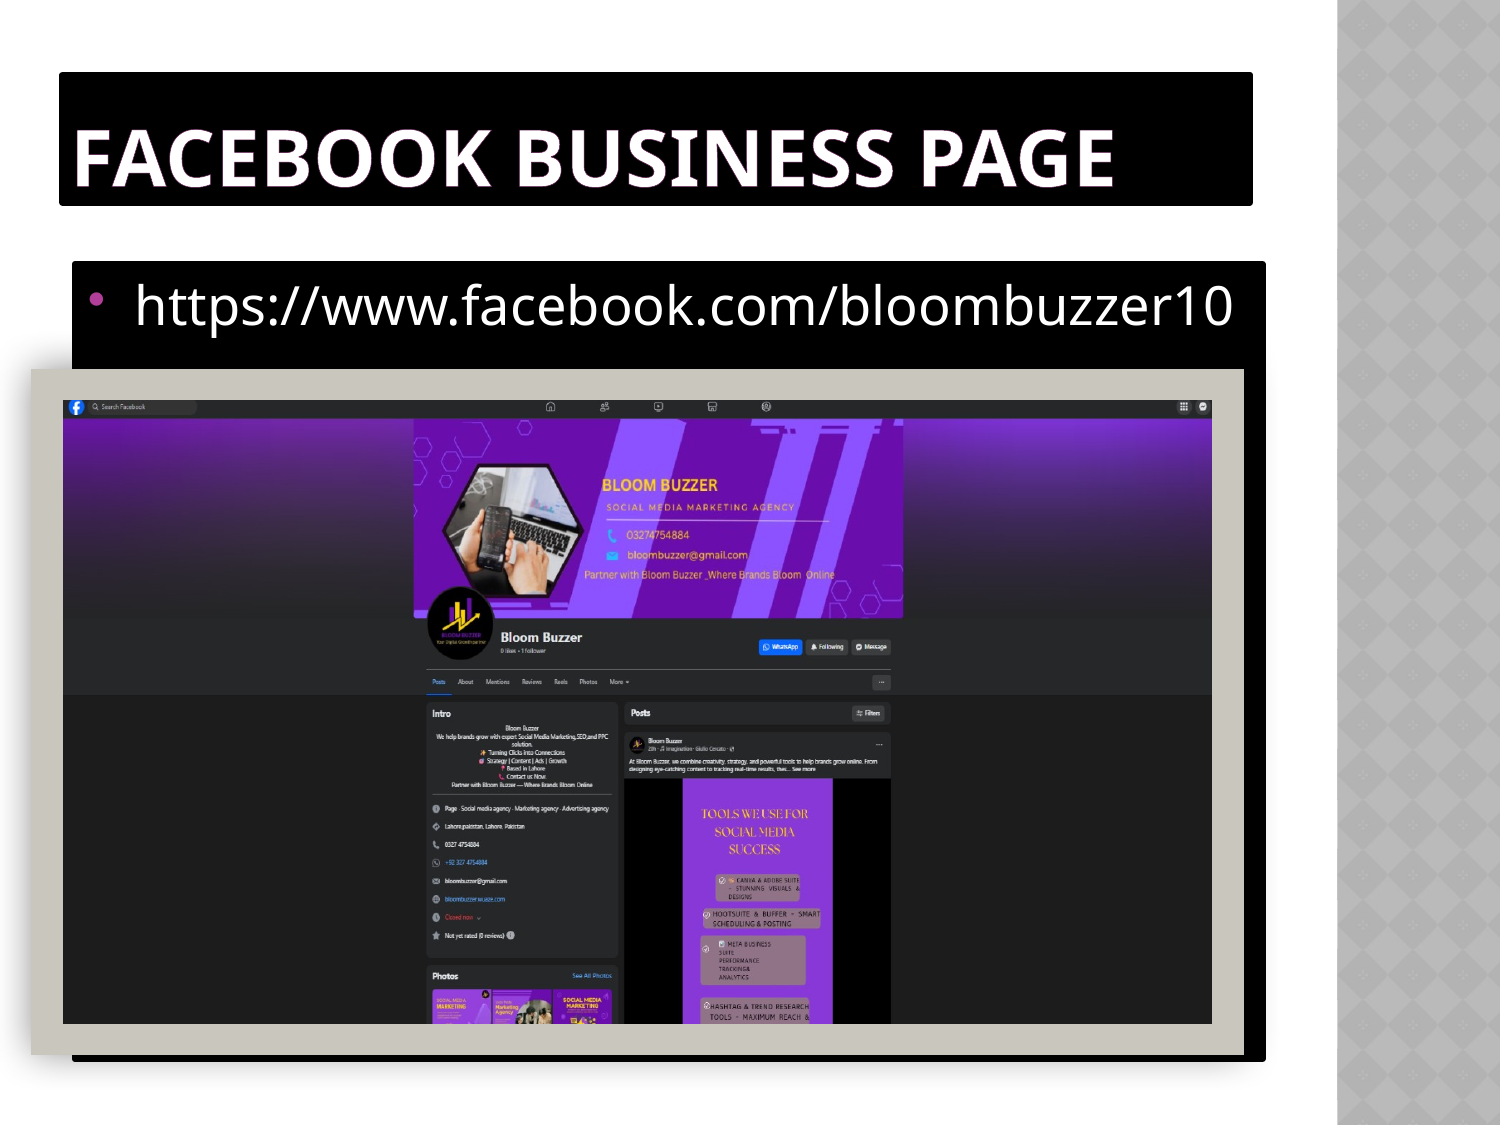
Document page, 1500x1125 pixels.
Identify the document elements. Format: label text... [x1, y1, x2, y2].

list https://www.facebook.com/bloombuzzer10 [72, 261, 1266, 372]
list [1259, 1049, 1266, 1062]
title Facebook business page [59, 72, 1253, 206]
picture [62, 399, 1213, 1025]
